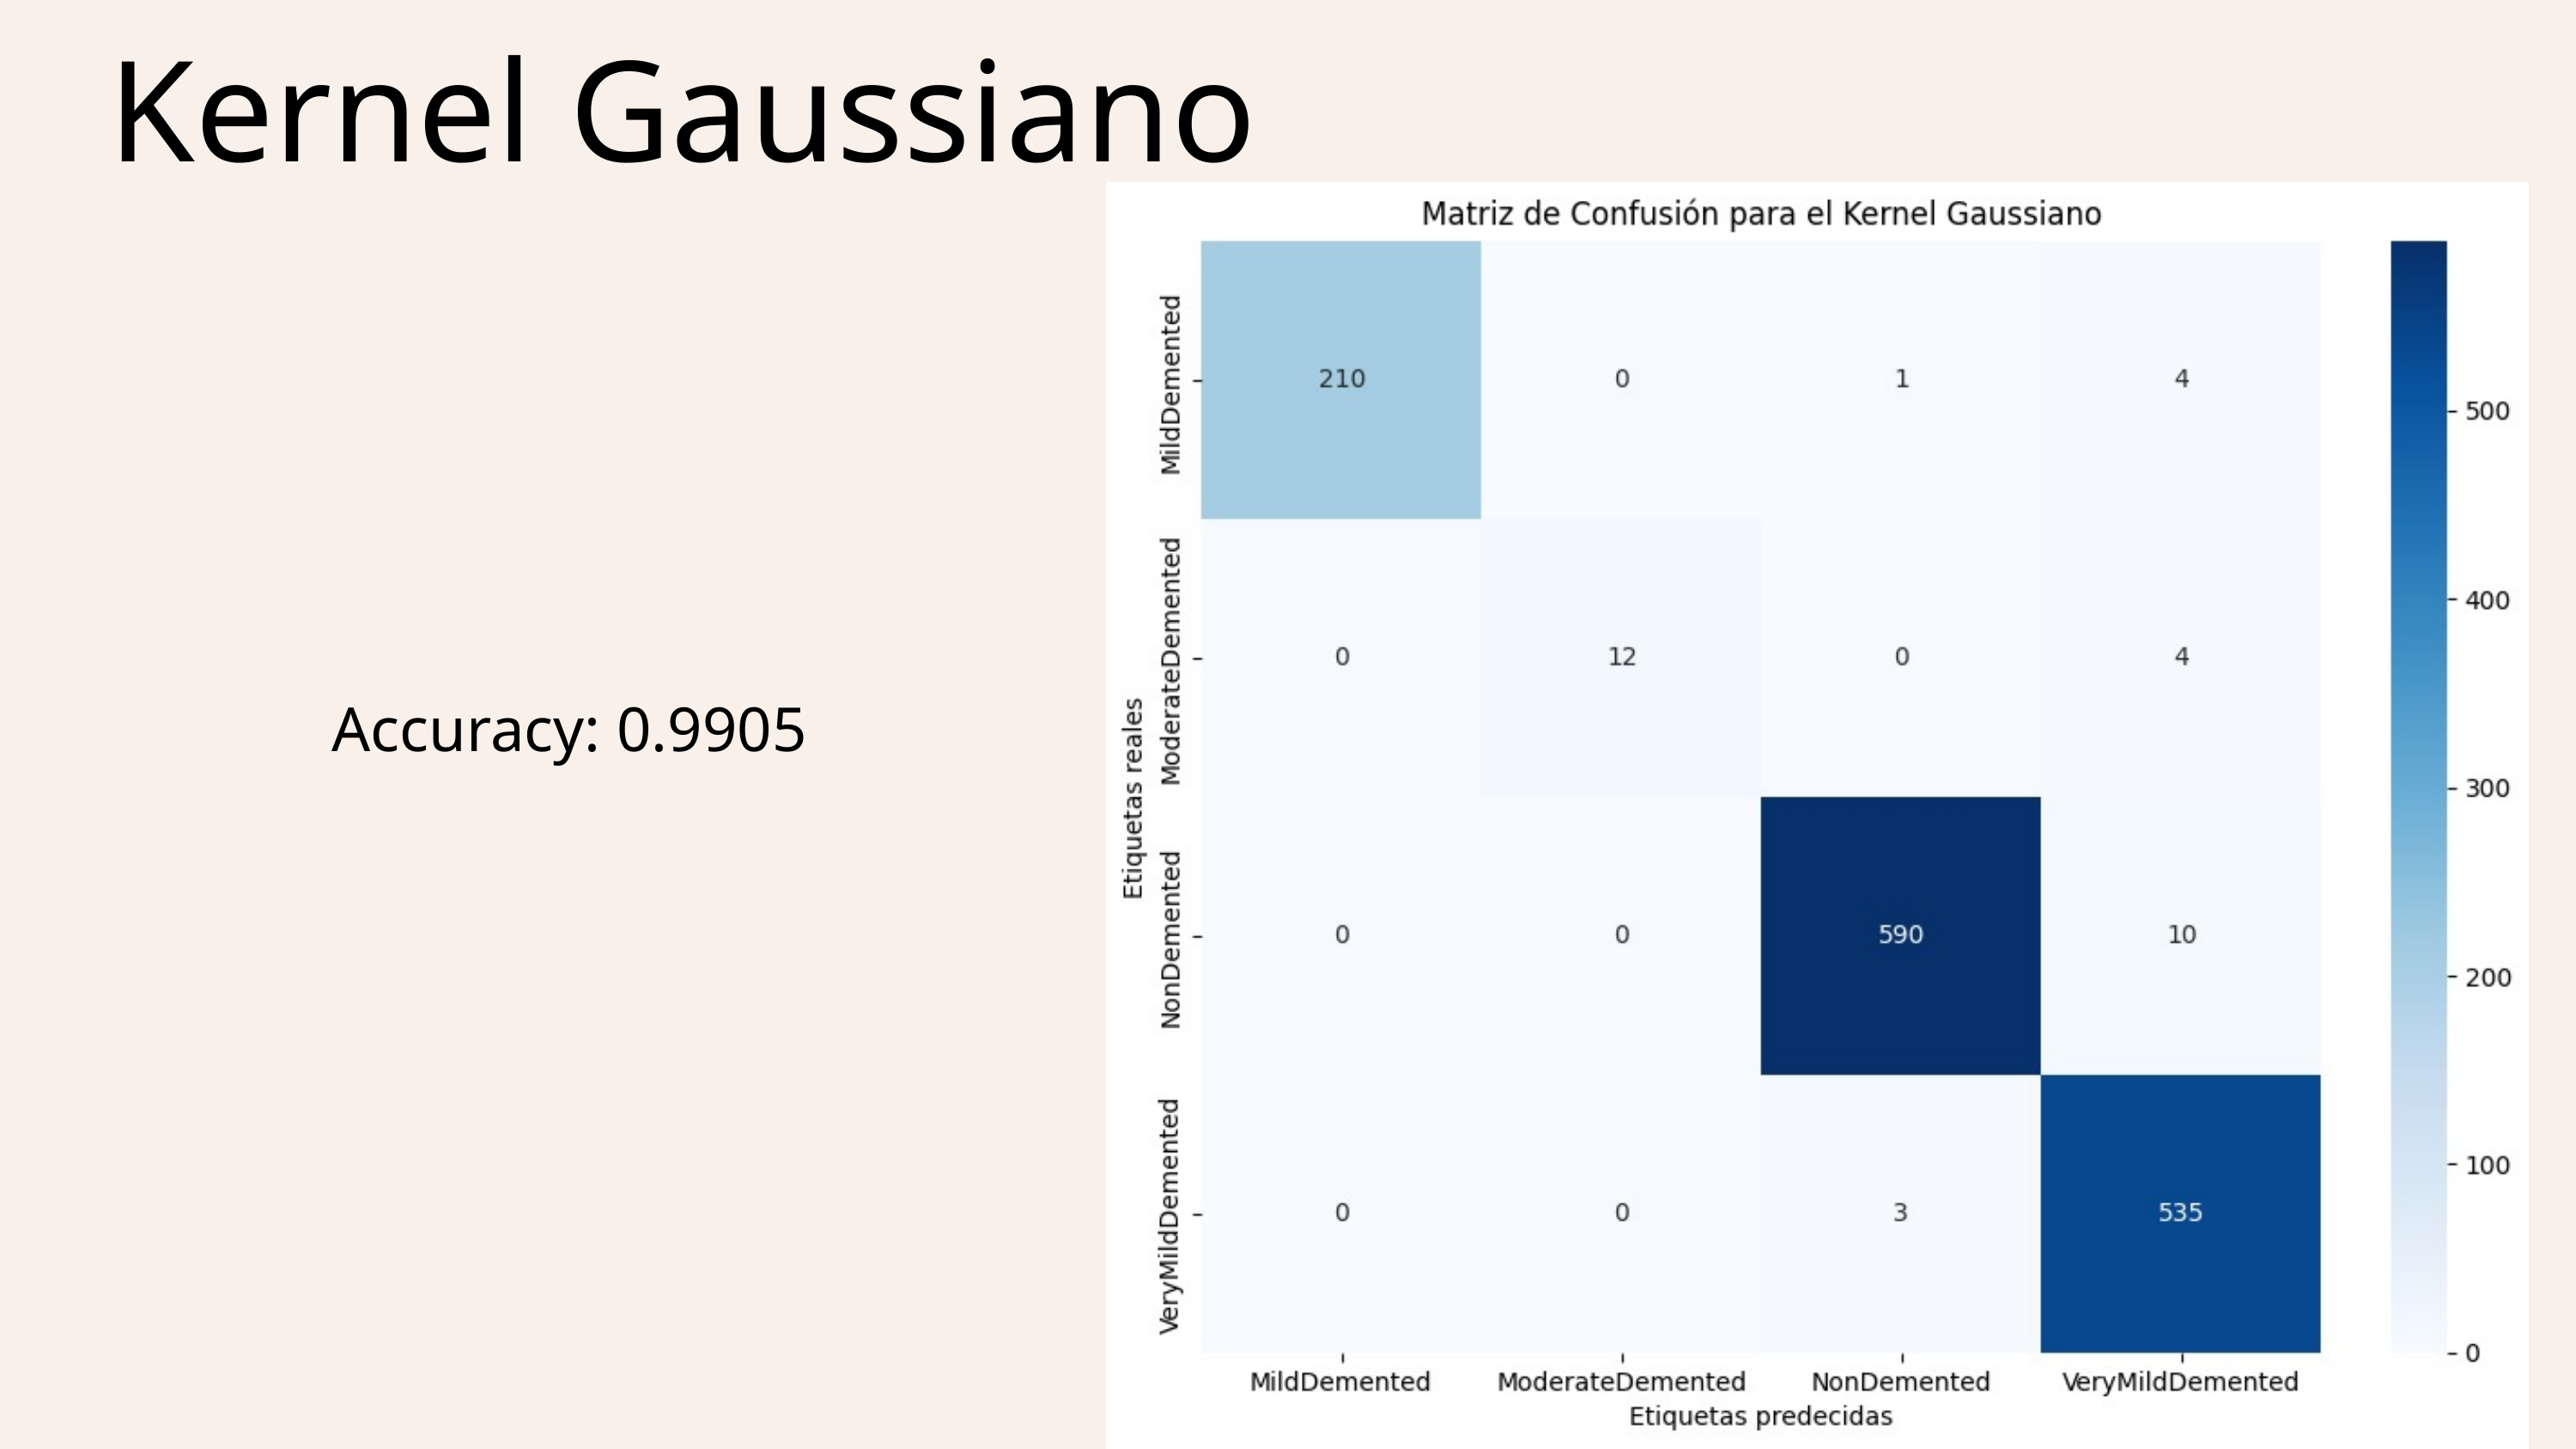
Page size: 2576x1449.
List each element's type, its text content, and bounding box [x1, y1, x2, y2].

text_box Kernel Gaussiano [89, 0, 1276, 190]
text_box [1106, 182, 2529, 1449]
text_box Accuracy: 0.9905 [310, 678, 829, 764]
